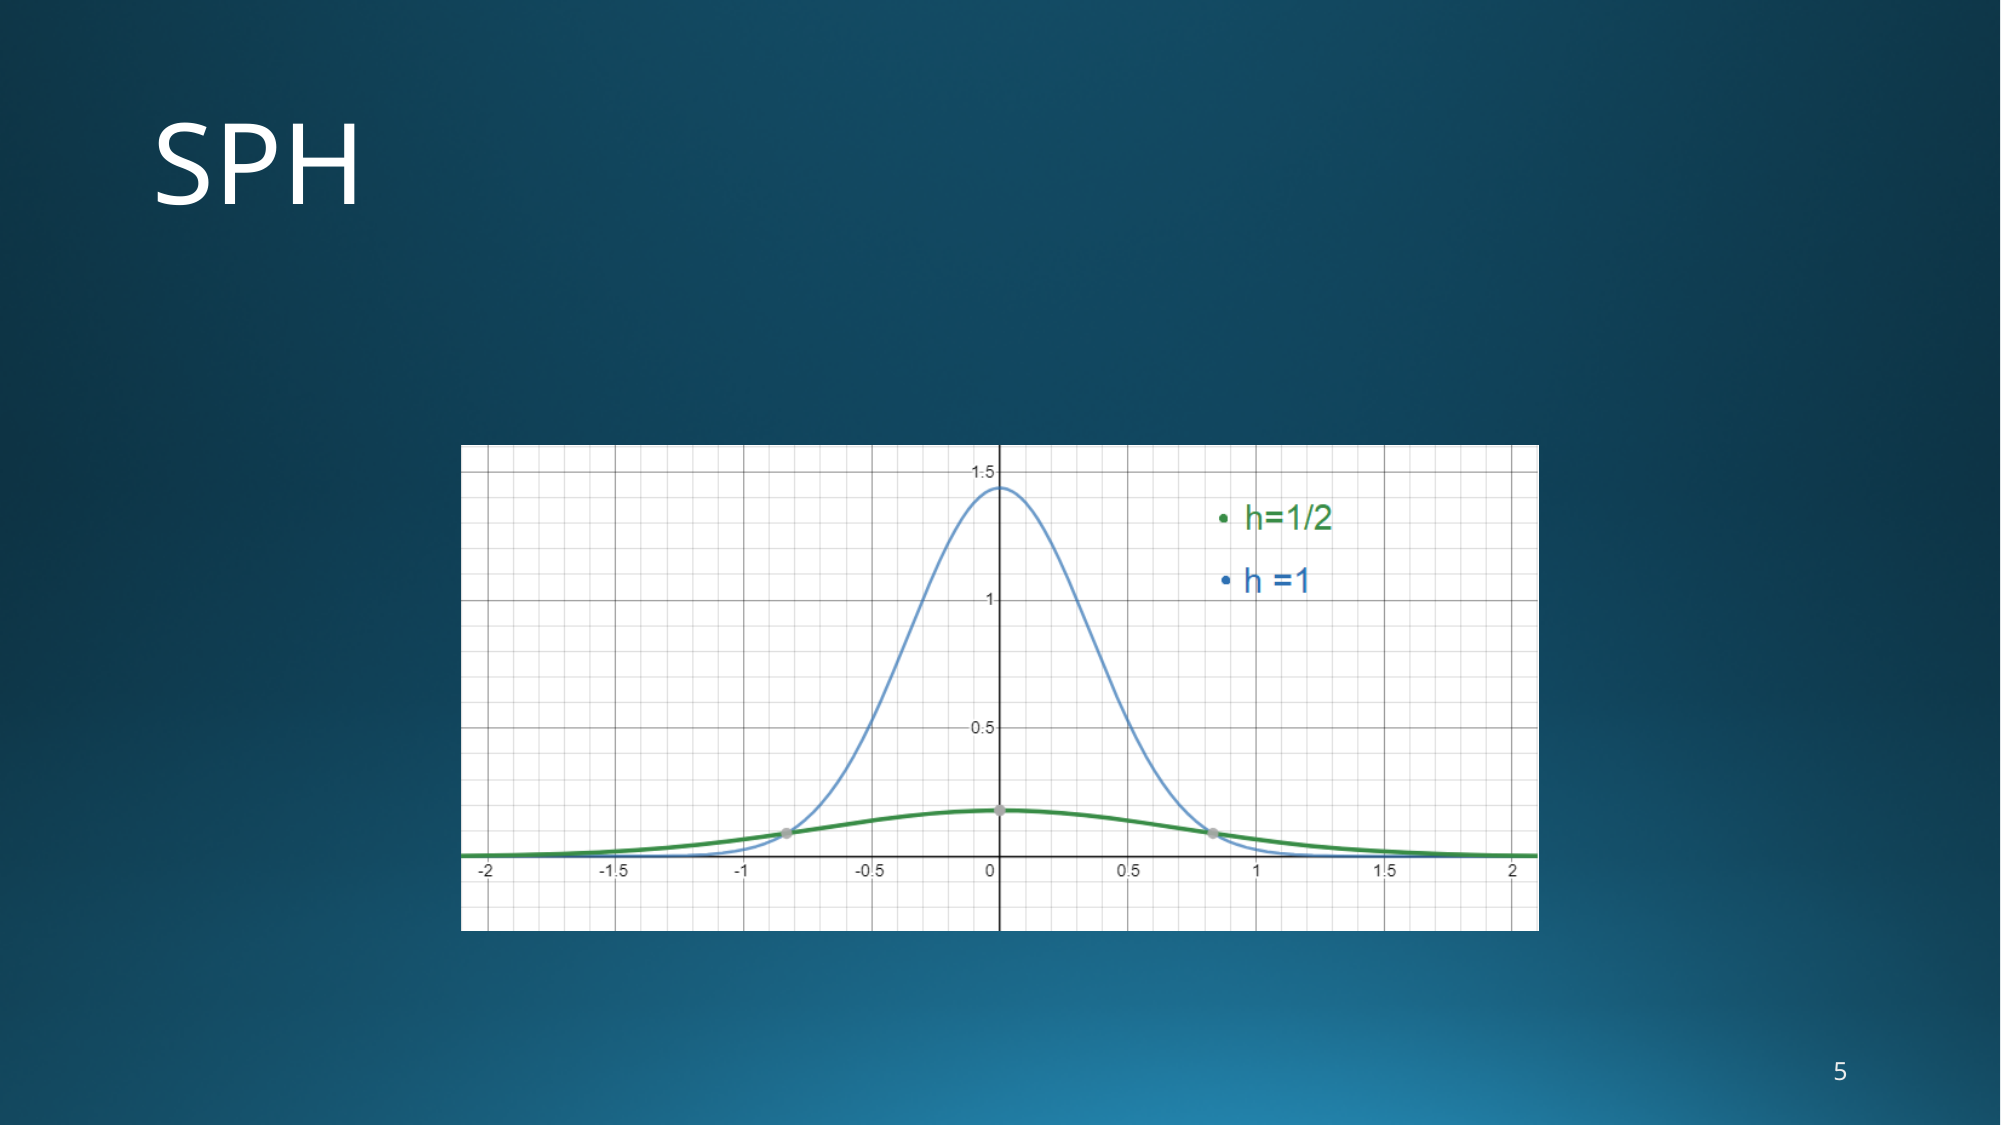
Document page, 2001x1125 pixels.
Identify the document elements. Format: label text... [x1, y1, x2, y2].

title SPH [137, 59, 1863, 278]
slide_number 5 [1412, 1042, 1863, 1103]
picture [0, 0, 2001, 1125]
